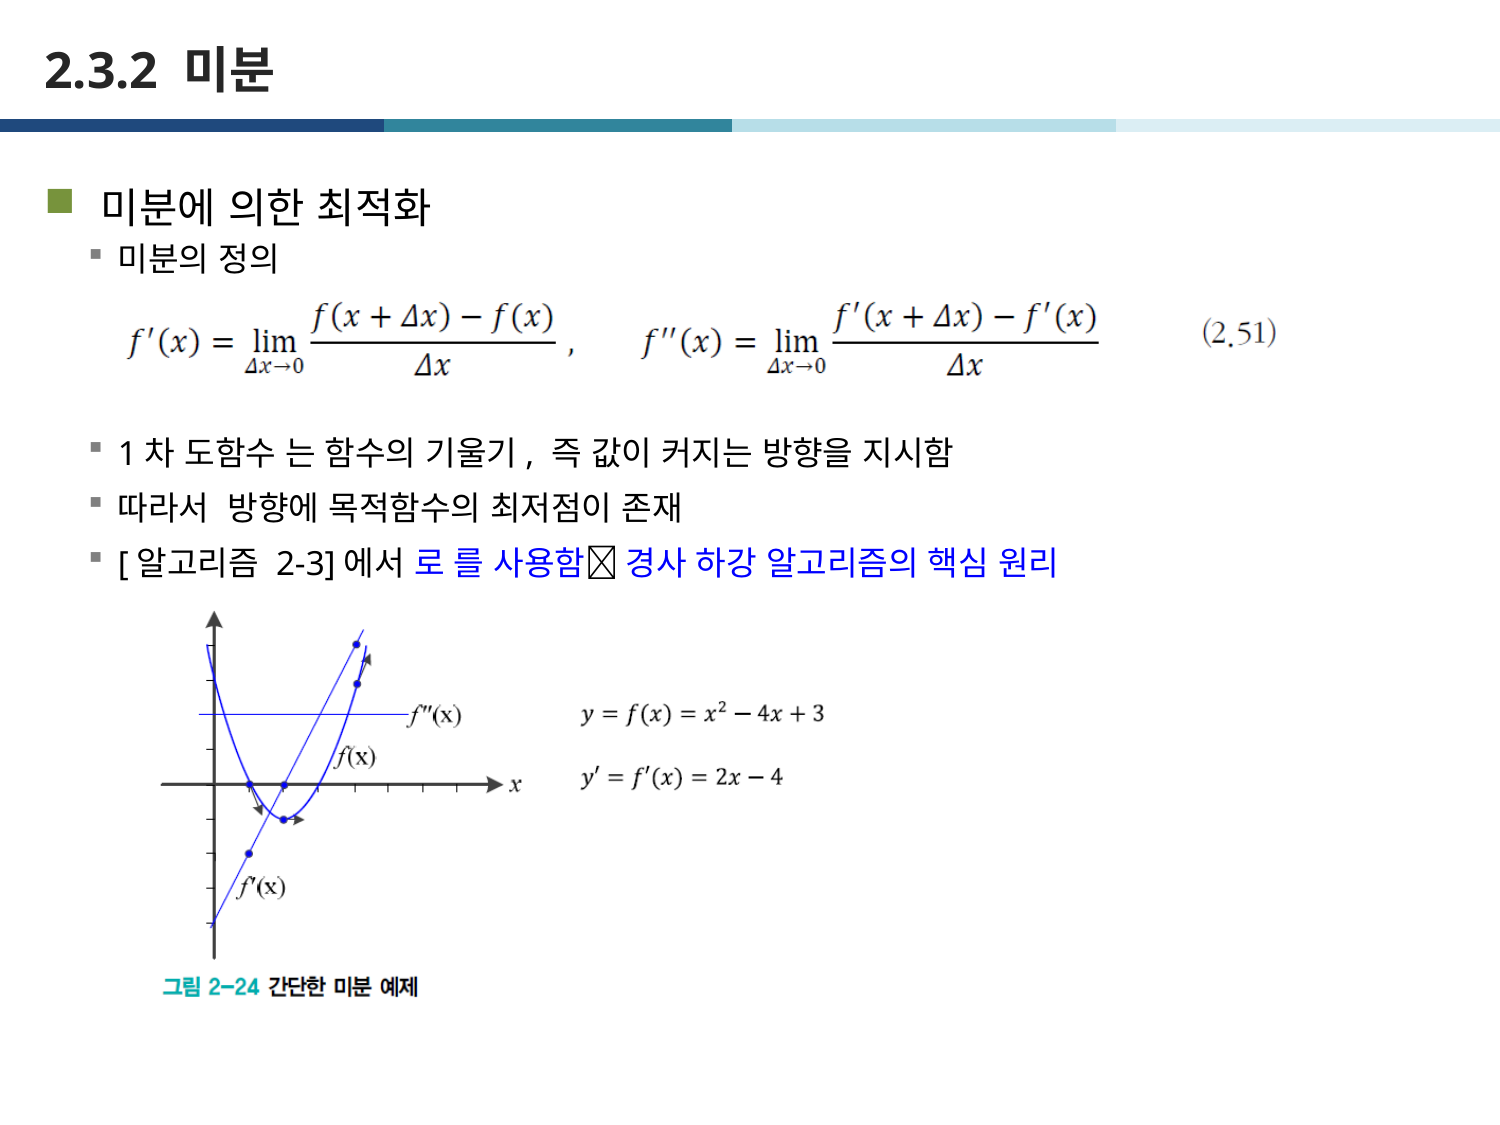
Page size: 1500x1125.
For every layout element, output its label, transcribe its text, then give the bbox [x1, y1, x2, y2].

title 2.3.2 미분 [29, 23, 1270, 114]
picture [123, 295, 1284, 386]
picture [147, 609, 827, 1001]
